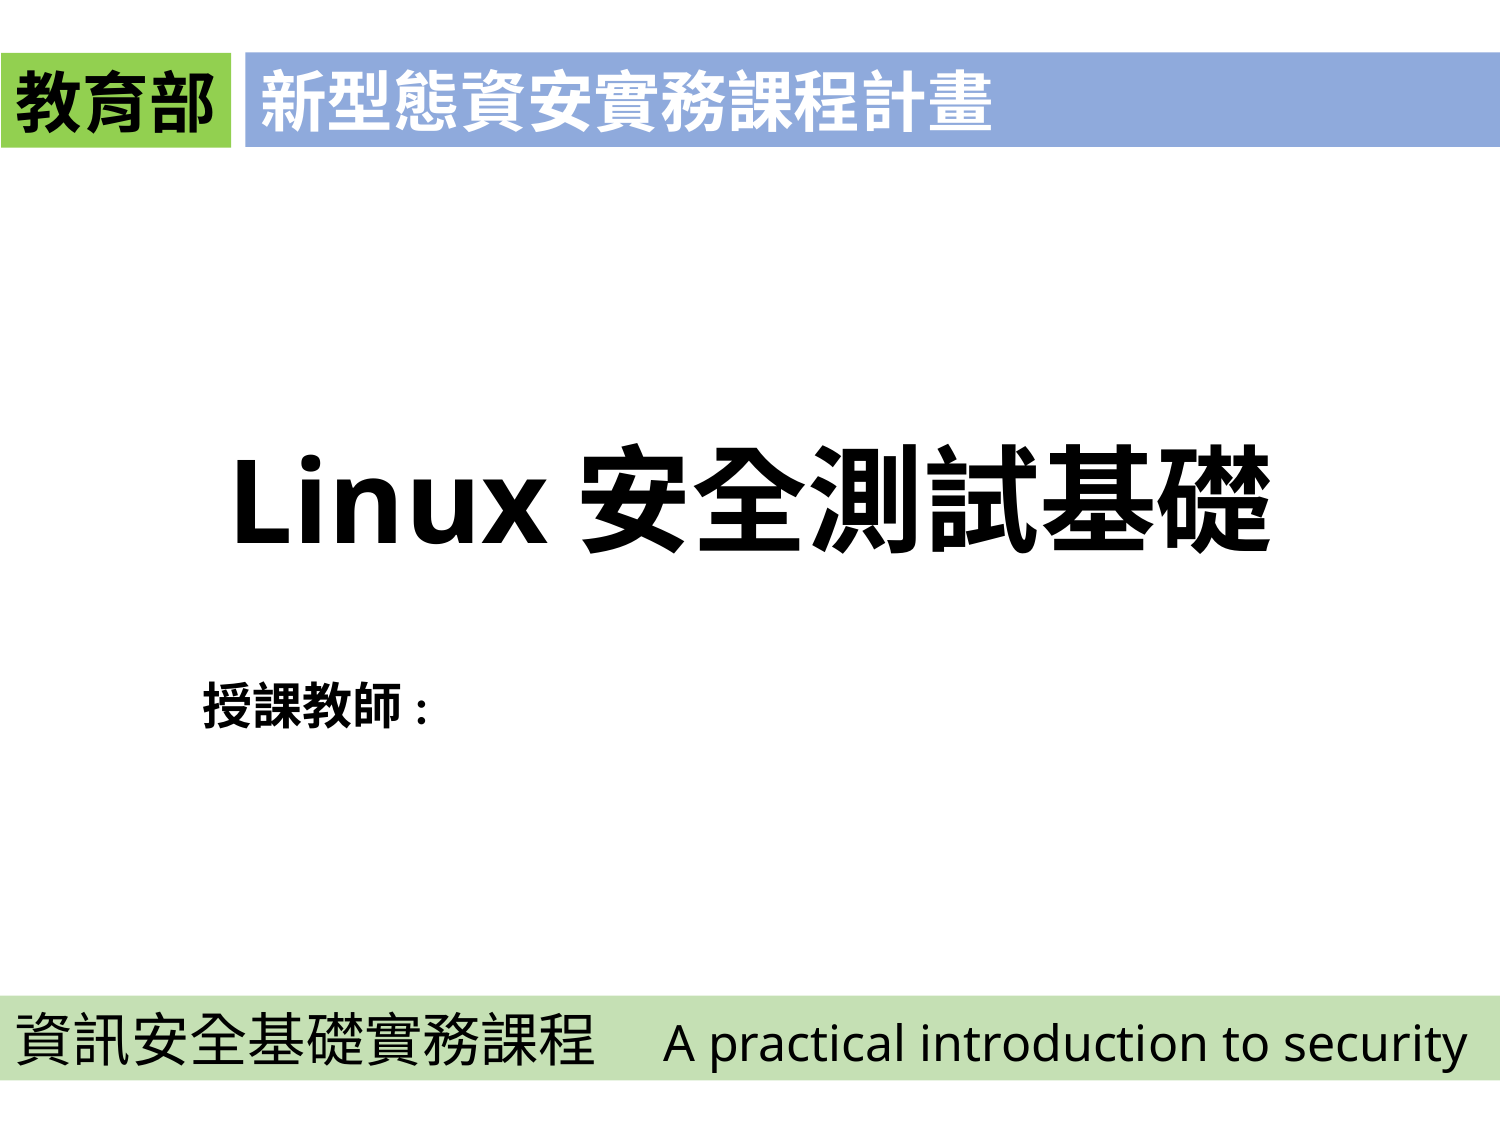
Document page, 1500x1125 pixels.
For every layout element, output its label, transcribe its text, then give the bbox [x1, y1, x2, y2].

title Linux安全測試基礎 [112, 434, 1388, 576]
text_box 新型態資安實務課程計畫 [245, 52, 1500, 147]
subtitle 授課教師: [187, 673, 1313, 863]
text_box 資訊安全基礎實務課程 A practical introduction to security [0, 995, 1500, 1081]
text_box 教育部 [1, 52, 232, 148]
